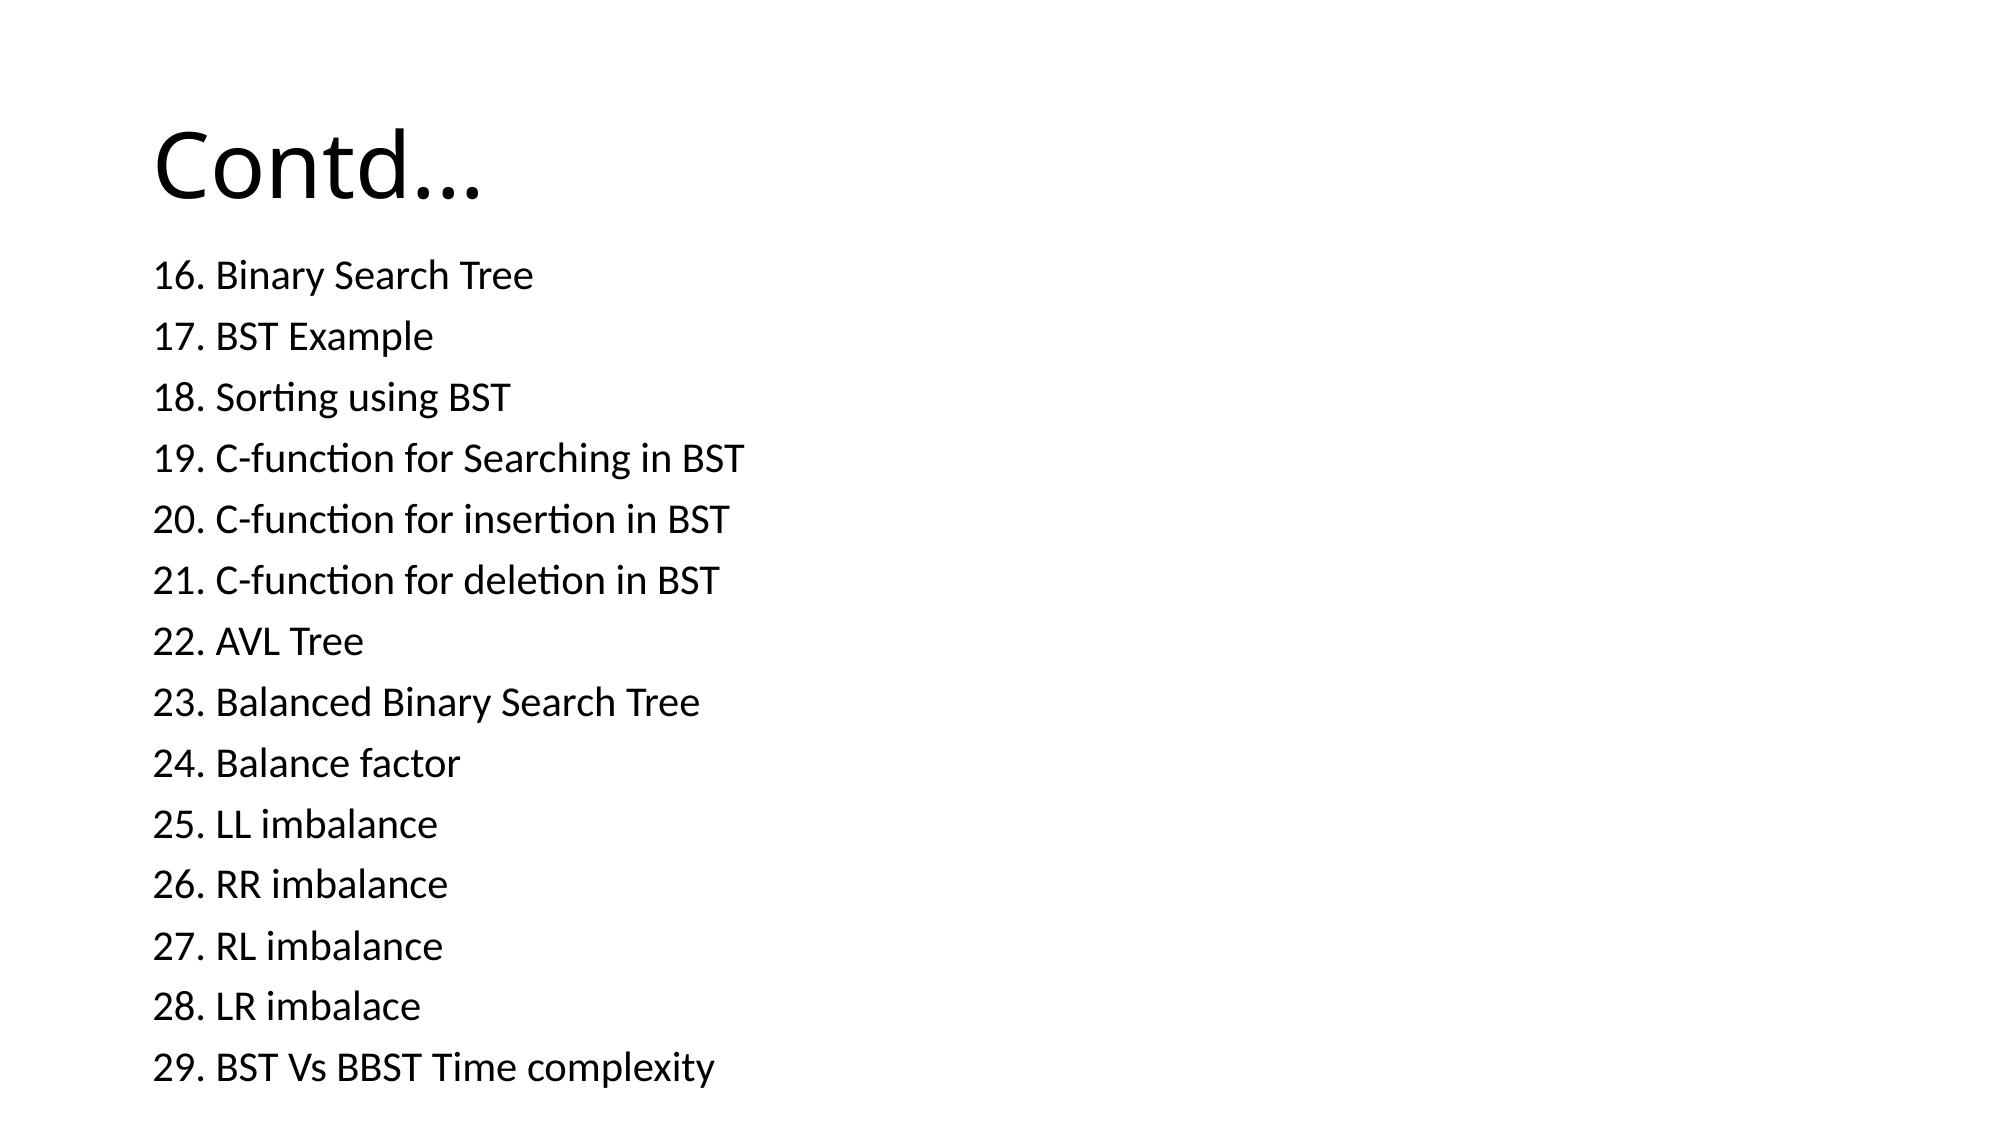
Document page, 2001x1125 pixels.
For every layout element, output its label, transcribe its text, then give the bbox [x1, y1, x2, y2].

title Contd... [137, 59, 1863, 245]
list 16. Binary Search Tree 17. BST Example 18. Sorting using BST 19. C-function for Searching in BST 20. C-function for insertion in BST 21. C-function for deletion in BST 22. AVL Tree 23. Balanced Binary Search Tree 24. Balance factor 25. LL imbalance 26. RR imbalance 27. RL imbalance 28. LR imbalace 29. BST Vs BBST Time complexity [137, 245, 1863, 1102]
